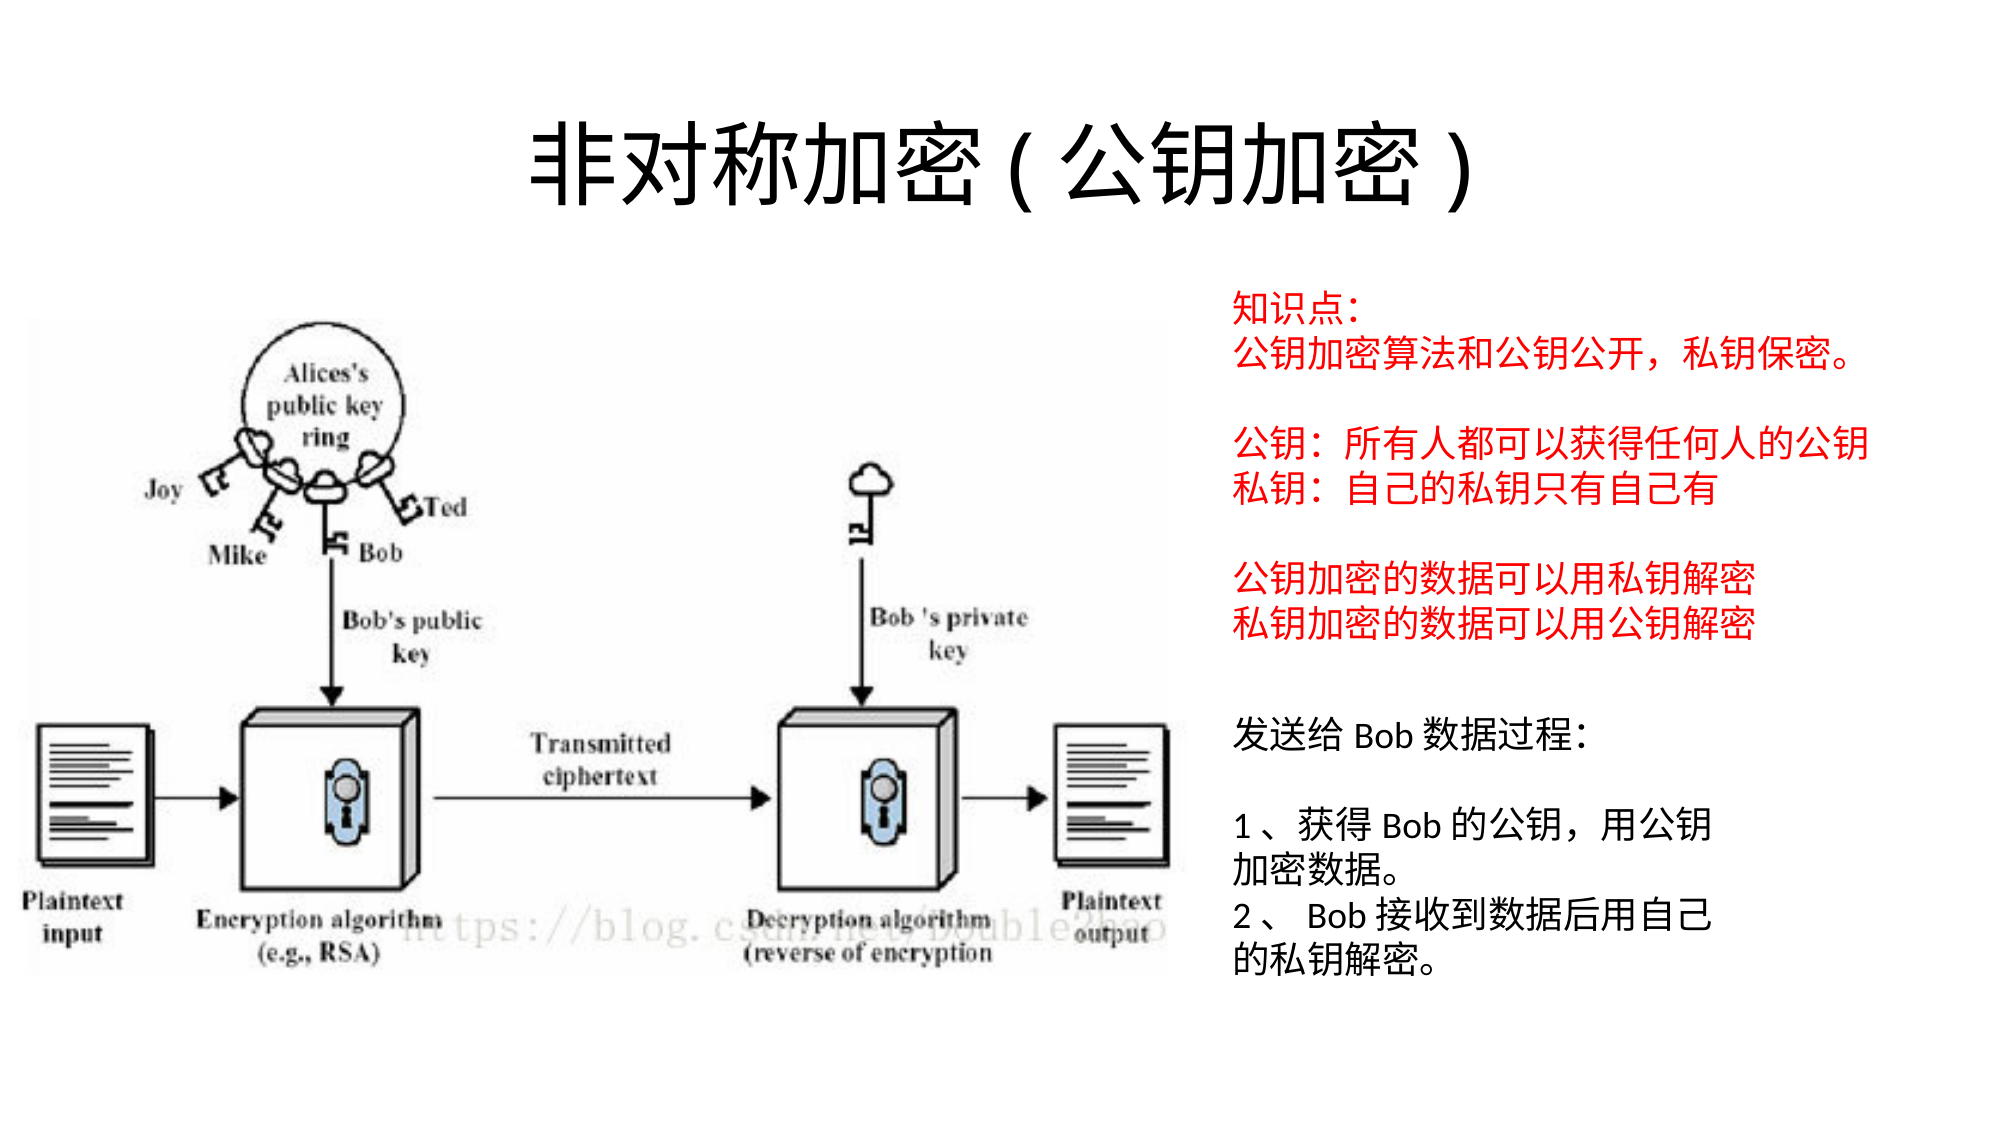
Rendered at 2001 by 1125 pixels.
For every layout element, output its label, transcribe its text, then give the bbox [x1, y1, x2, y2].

picture [0, 318, 1198, 976]
text_box 发送给Bob数据过程： 1、获得Bob的公钥，用公钥加密数据。 2、Bob接收到数据后用自己的私钥解密。 [1224, 704, 1748, 989]
title 非对称加密(公钥加密) [136, 59, 1863, 278]
text_box 知识点： 公钥加密算法和公钥公开，私钥保密。 公钥：所有人都可以获得任何人的公钥 私钥：自己的私钥只有自己有 公钥加密的数据可以用私钥解密 私钥加密的数据可以用公钥解密 [1224, 277, 1942, 652]
